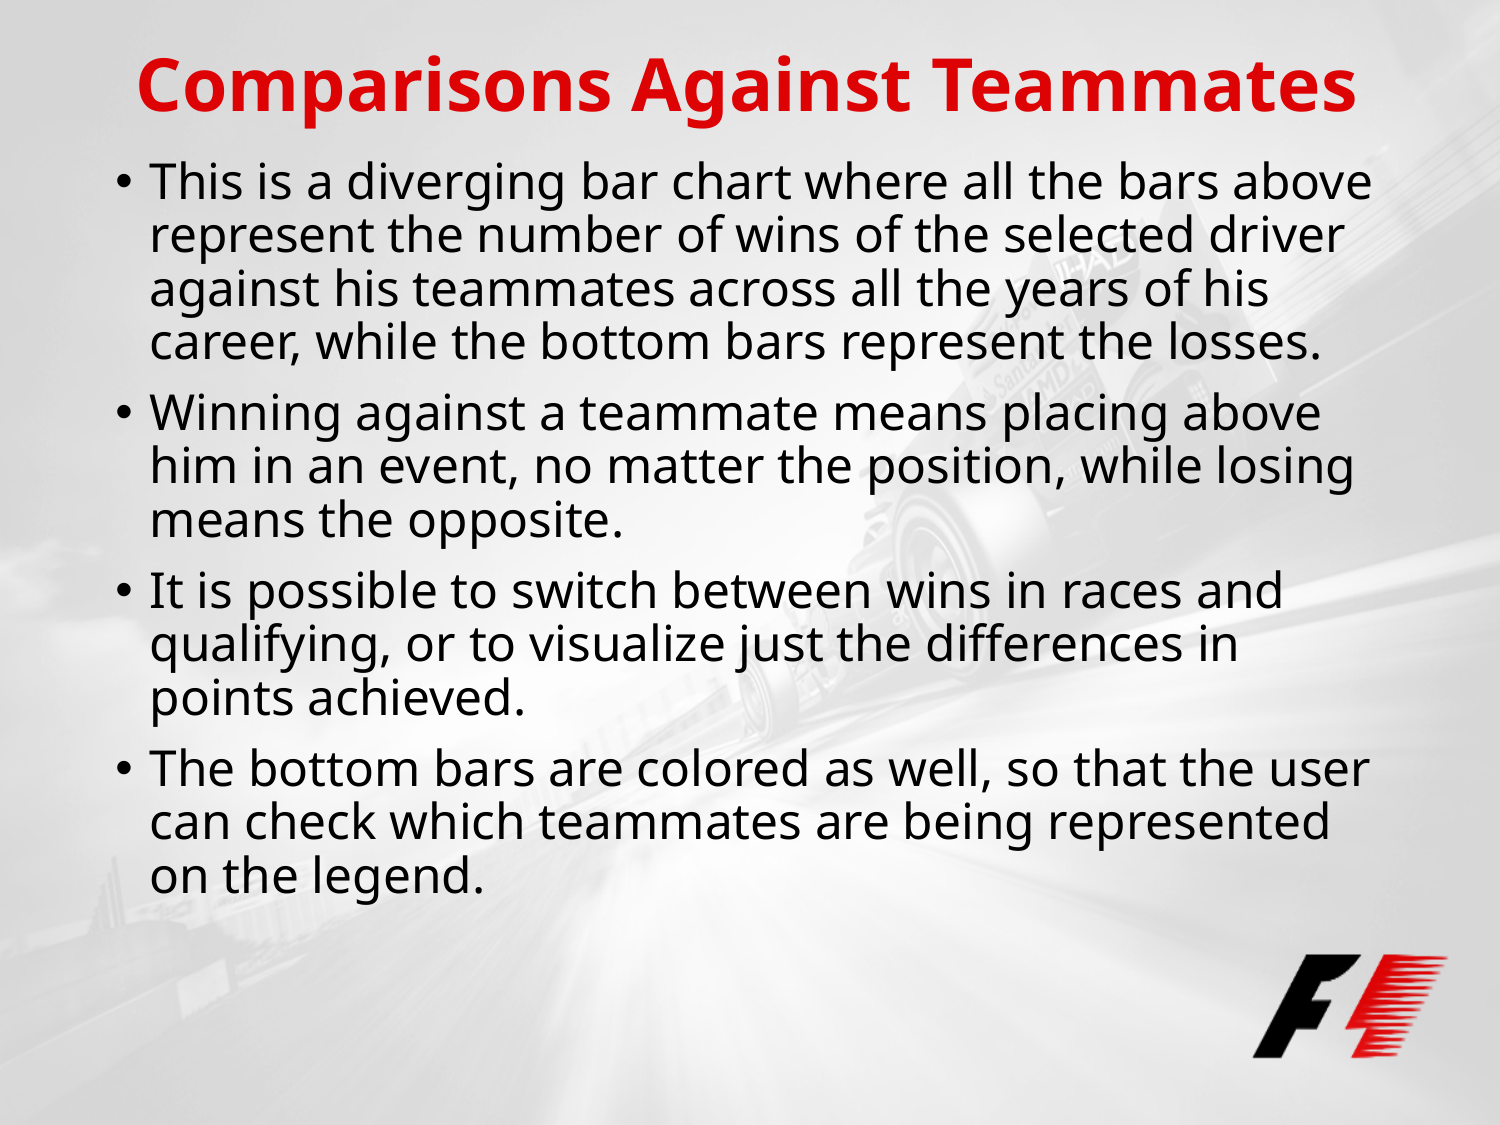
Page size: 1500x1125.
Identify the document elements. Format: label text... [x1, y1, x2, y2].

title Comparisons Against Teammates [100, 30, 1395, 144]
picture [0, 0, 1500, 1125]
list This is a diverging bar chart where all the bars above represent the number of wins of the selected driver against his teammates across all the years of his career, while the bottom bars represent the losses. Winning against a teammate means placing above him in an event, no matter the position, while losing means the opposite. It is possible to switch between wins in races and qualifying, or to visualize just the differences in points achieved. The bottom bars are colored as well, so that the user can check which teammates are being represented on the legend. [100, 149, 1395, 965]
